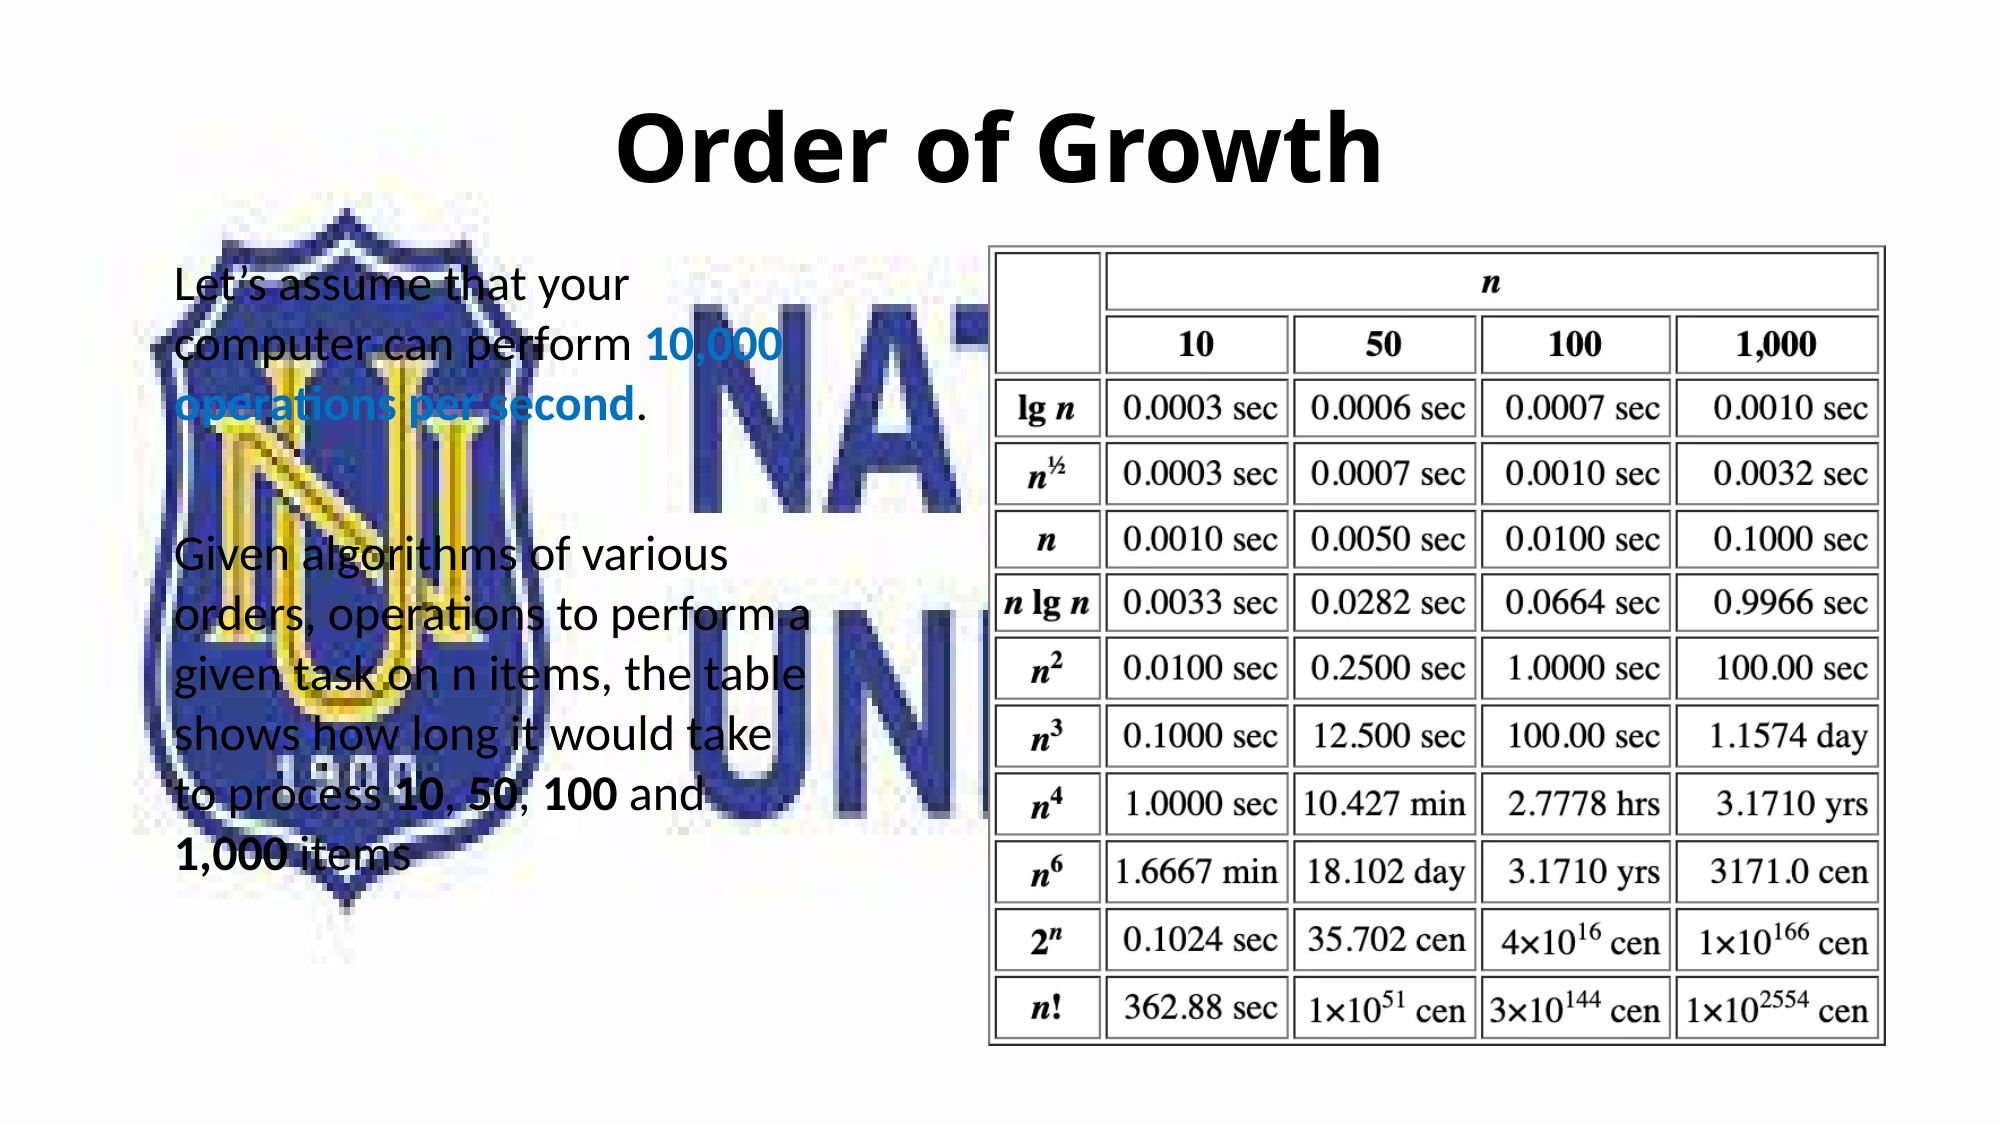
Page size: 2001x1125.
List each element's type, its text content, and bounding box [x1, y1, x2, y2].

text_box Given algorithms of various orders, operations to perform a given task on n items, the table shows how long it would take to process 10, 50, 100 and 1,000 items [159, 513, 830, 889]
title Order of Growth [159, 92, 1841, 211]
picture [0, 0, 2000, 1125]
text_box Let’s assume that your computer can perform 10,000 operations per second. [159, 243, 830, 438]
